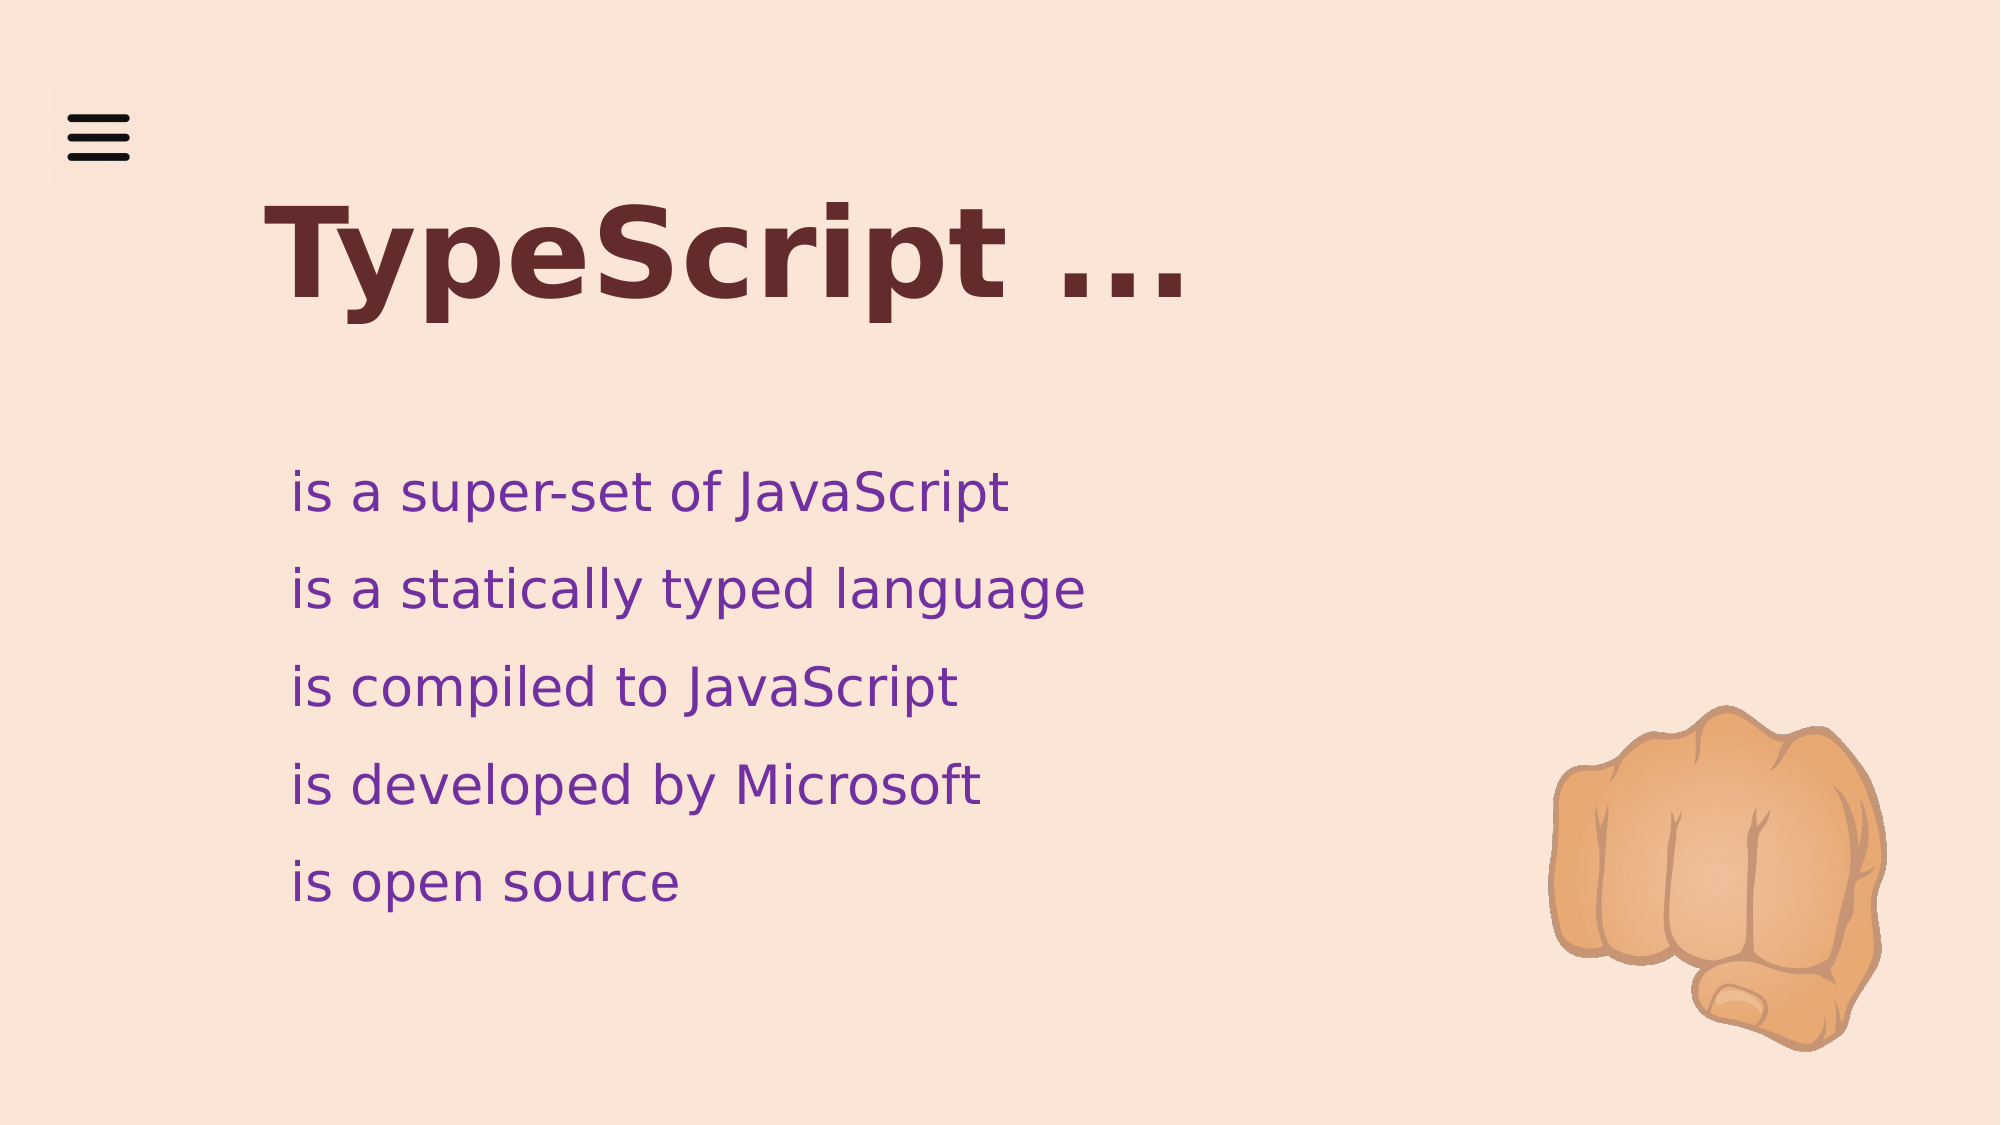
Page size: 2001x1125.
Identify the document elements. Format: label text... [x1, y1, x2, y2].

text_box is a super-set of JavaScript is a statically typed language is compiled to JavaScript is developed by Microsoft is open source [274, 417, 1775, 942]
title TypeScript ... [249, 184, 1750, 333]
picture [52, 91, 145, 185]
picture [1544, 701, 1891, 1056]
